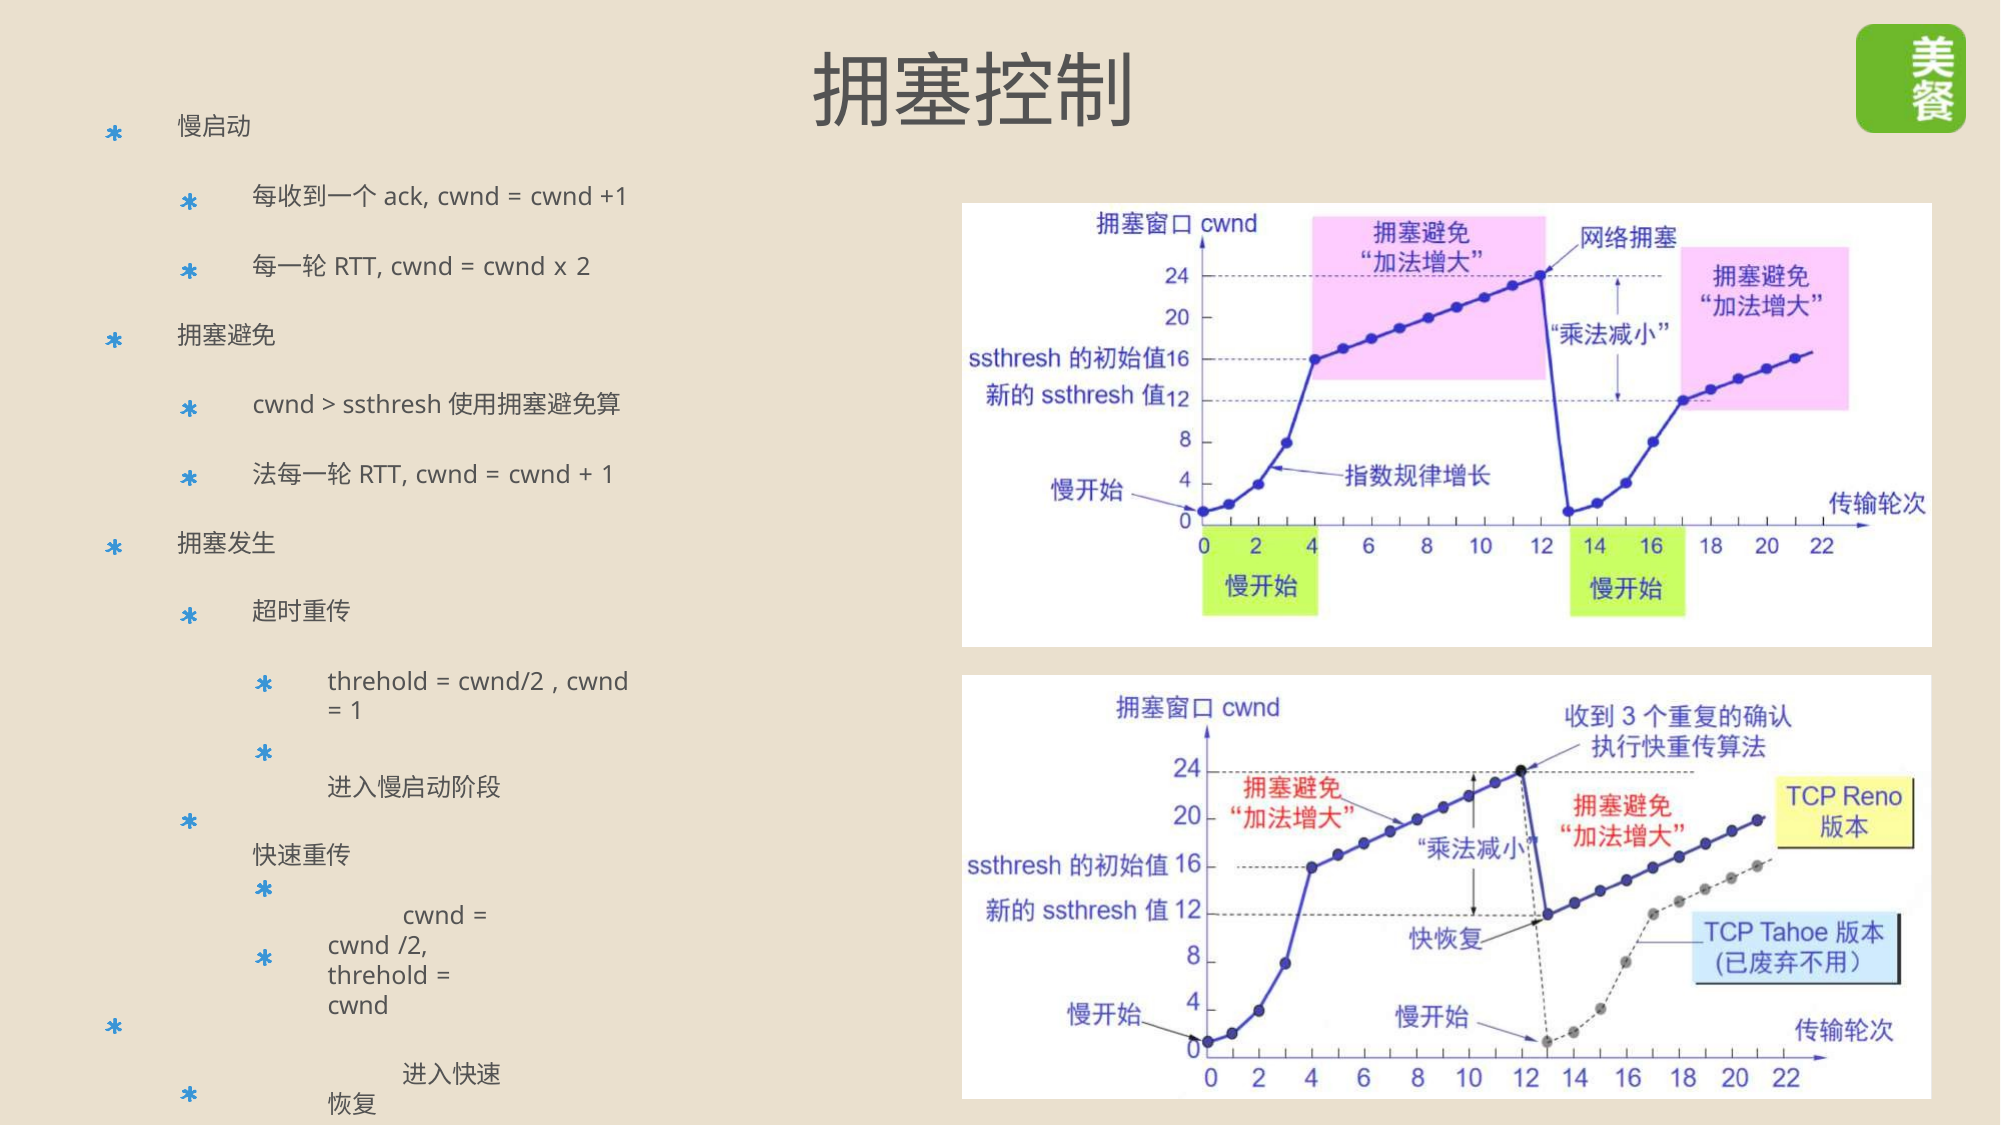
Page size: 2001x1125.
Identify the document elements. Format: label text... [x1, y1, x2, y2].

text_box 每收到⼀个ack, cwnd = cwnd +1 每⼀轮RTT, cwnd = cwnd x 2 拥塞避免 cwnd > ssthresh使⽤拥塞避免算法每⼀轮RTT, cwnd = cwnd + 1 拥塞发⽣ 超时重传 threhold = cwnd/2 , cwnd = 1 进⼊慢启动阶段快速重传 cwnd = cwnd /2, threhold = cwnd 进⼊快速恢复 快速恢复 cwnd = threhold + 3 MSS [175, 177, 716, 1125]
picture [962, 203, 1933, 647]
picture [104, 332, 122, 348]
picture [179, 607, 197, 624]
picture [104, 539, 122, 556]
picture [254, 949, 272, 966]
picture [179, 812, 197, 829]
picture [1856, 24, 1966, 133]
picture [179, 193, 197, 210]
title 拥塞控制 [809, 37, 1139, 228]
picture [179, 1085, 197, 1102]
picture [254, 880, 272, 897]
picture [254, 675, 272, 692]
text_box 慢启动 [175, 108, 256, 141]
picture [104, 1018, 122, 1035]
picture [179, 470, 197, 486]
picture [104, 124, 122, 141]
picture [254, 744, 272, 761]
picture [962, 675, 1933, 1099]
picture [179, 400, 197, 417]
picture [179, 262, 197, 279]
